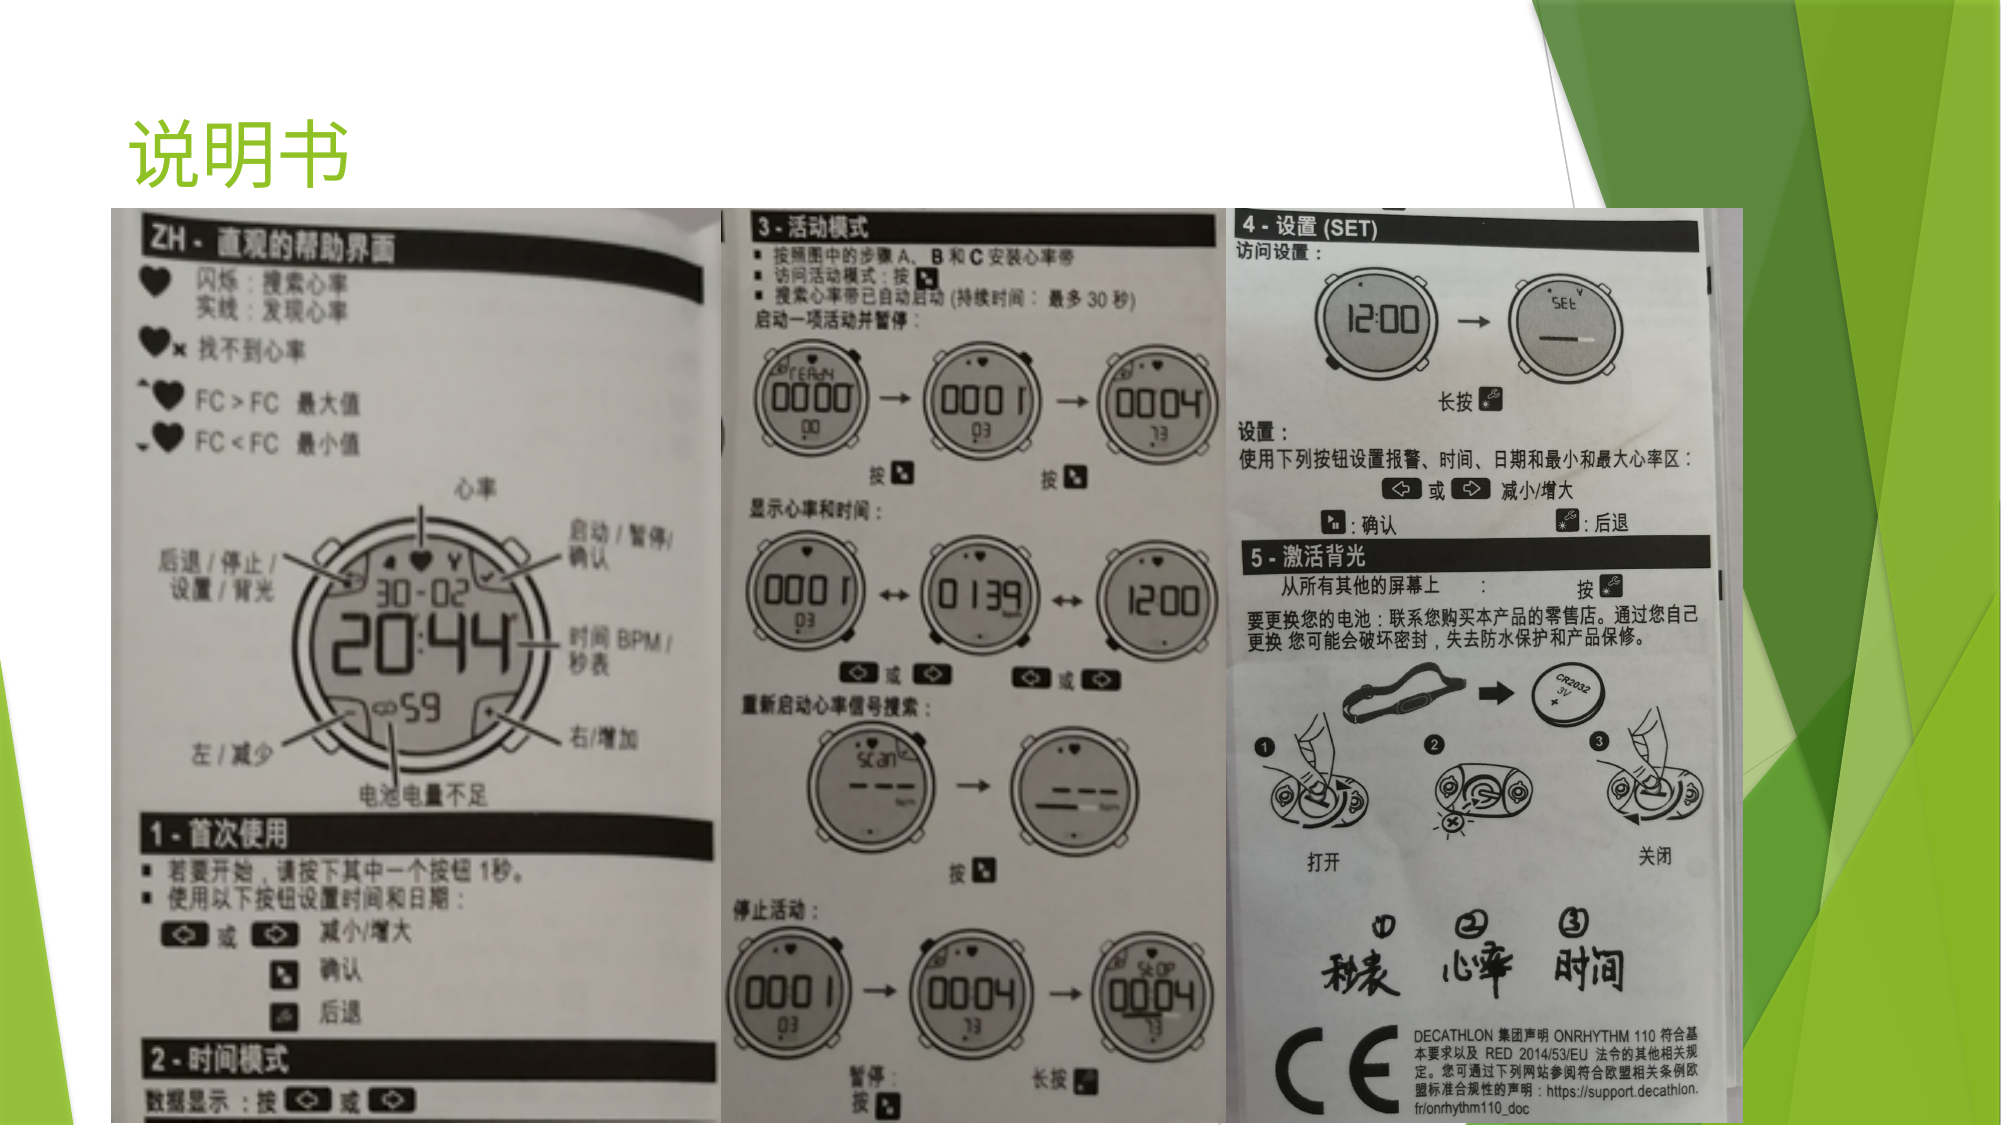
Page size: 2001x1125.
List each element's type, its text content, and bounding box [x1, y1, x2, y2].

title 说明书 [111, 99, 1522, 207]
picture [110, 207, 1743, 1123]
